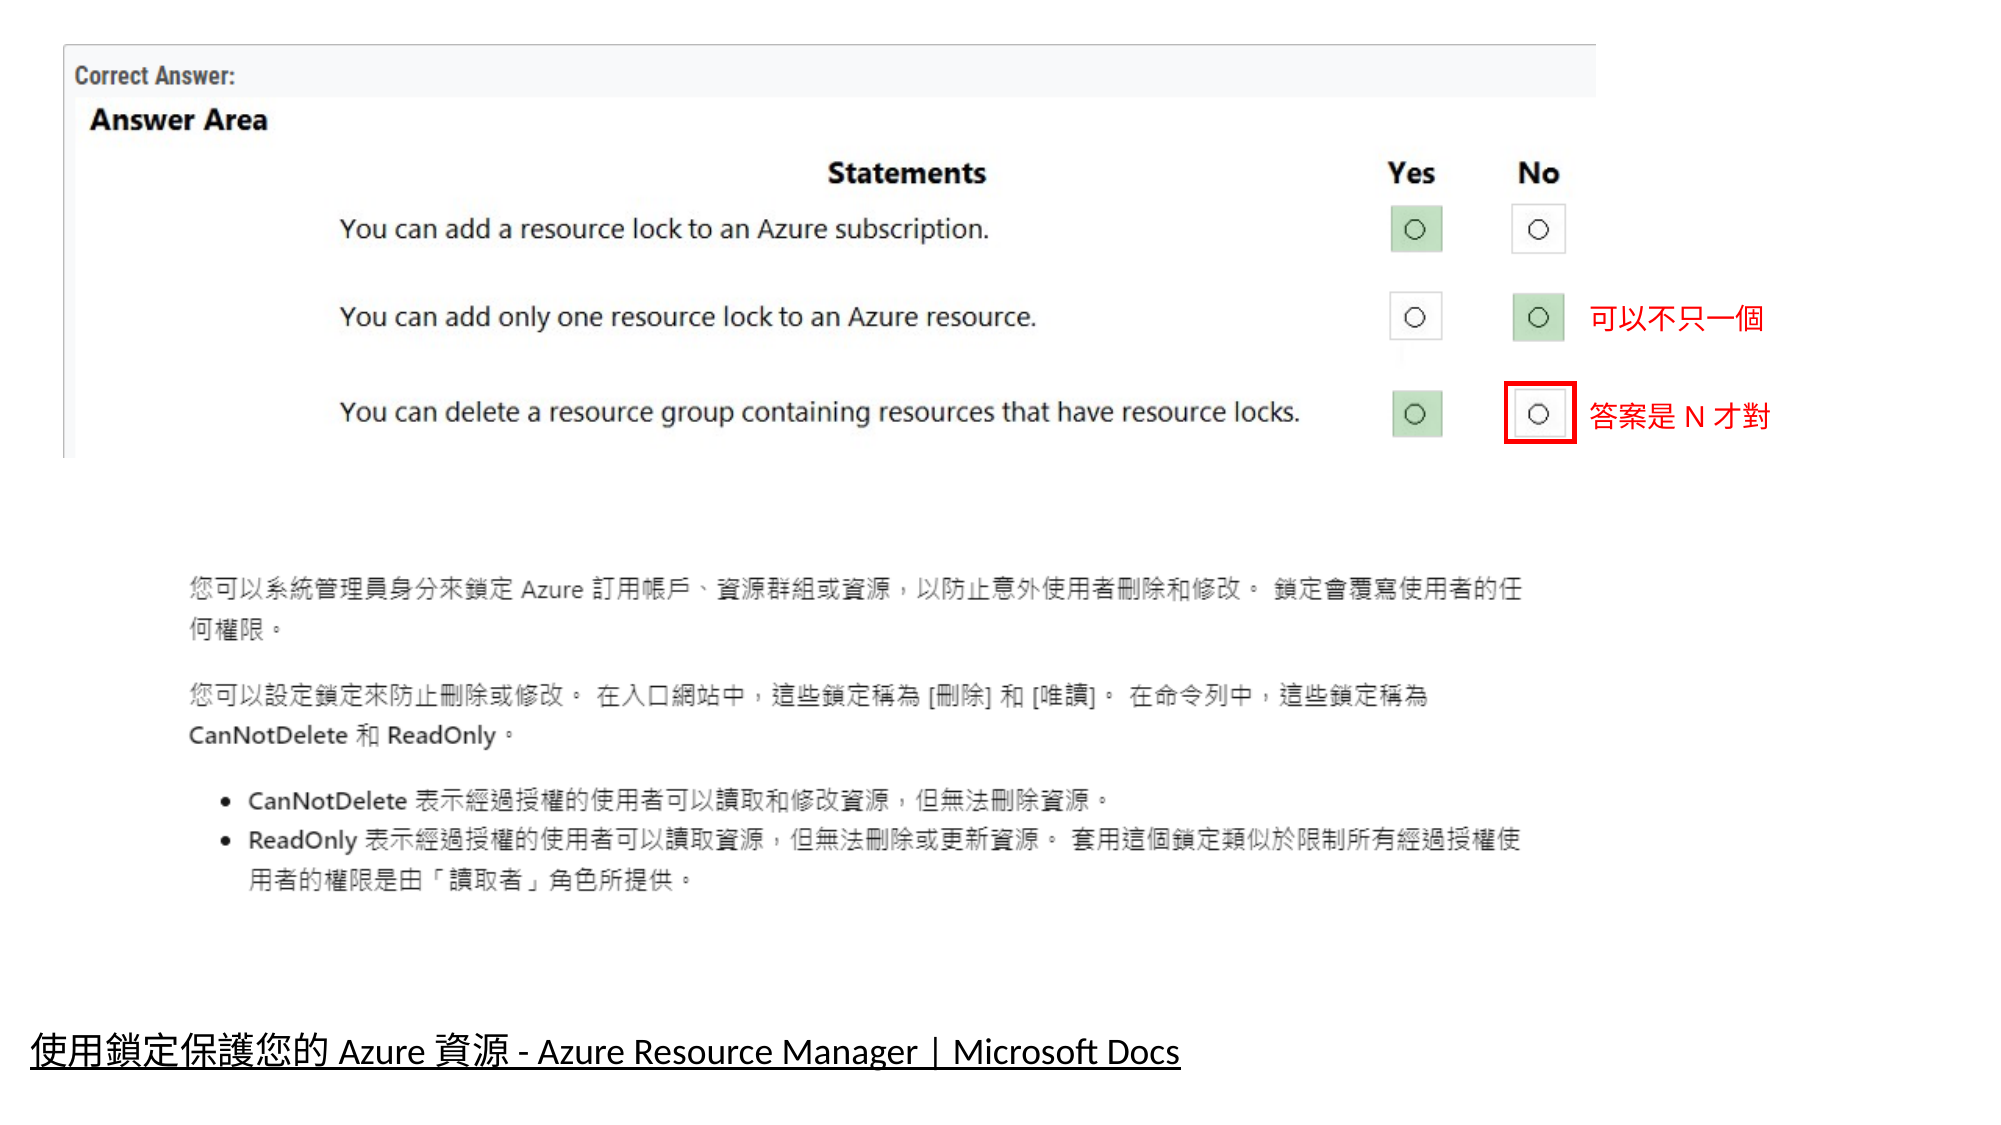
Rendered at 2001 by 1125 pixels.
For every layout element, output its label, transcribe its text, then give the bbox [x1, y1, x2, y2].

text_box 可以不只一個 [1602, 293, 1799, 344]
picture [181, 567, 1541, 910]
text_box 答案是N才對 [1602, 390, 1799, 441]
text_box 使用鎖定保護您的 Azure 資源 - Azure Resource Manager | Microsoft Docs [14, 1019, 1531, 1080]
picture [62, 44, 1597, 458]
